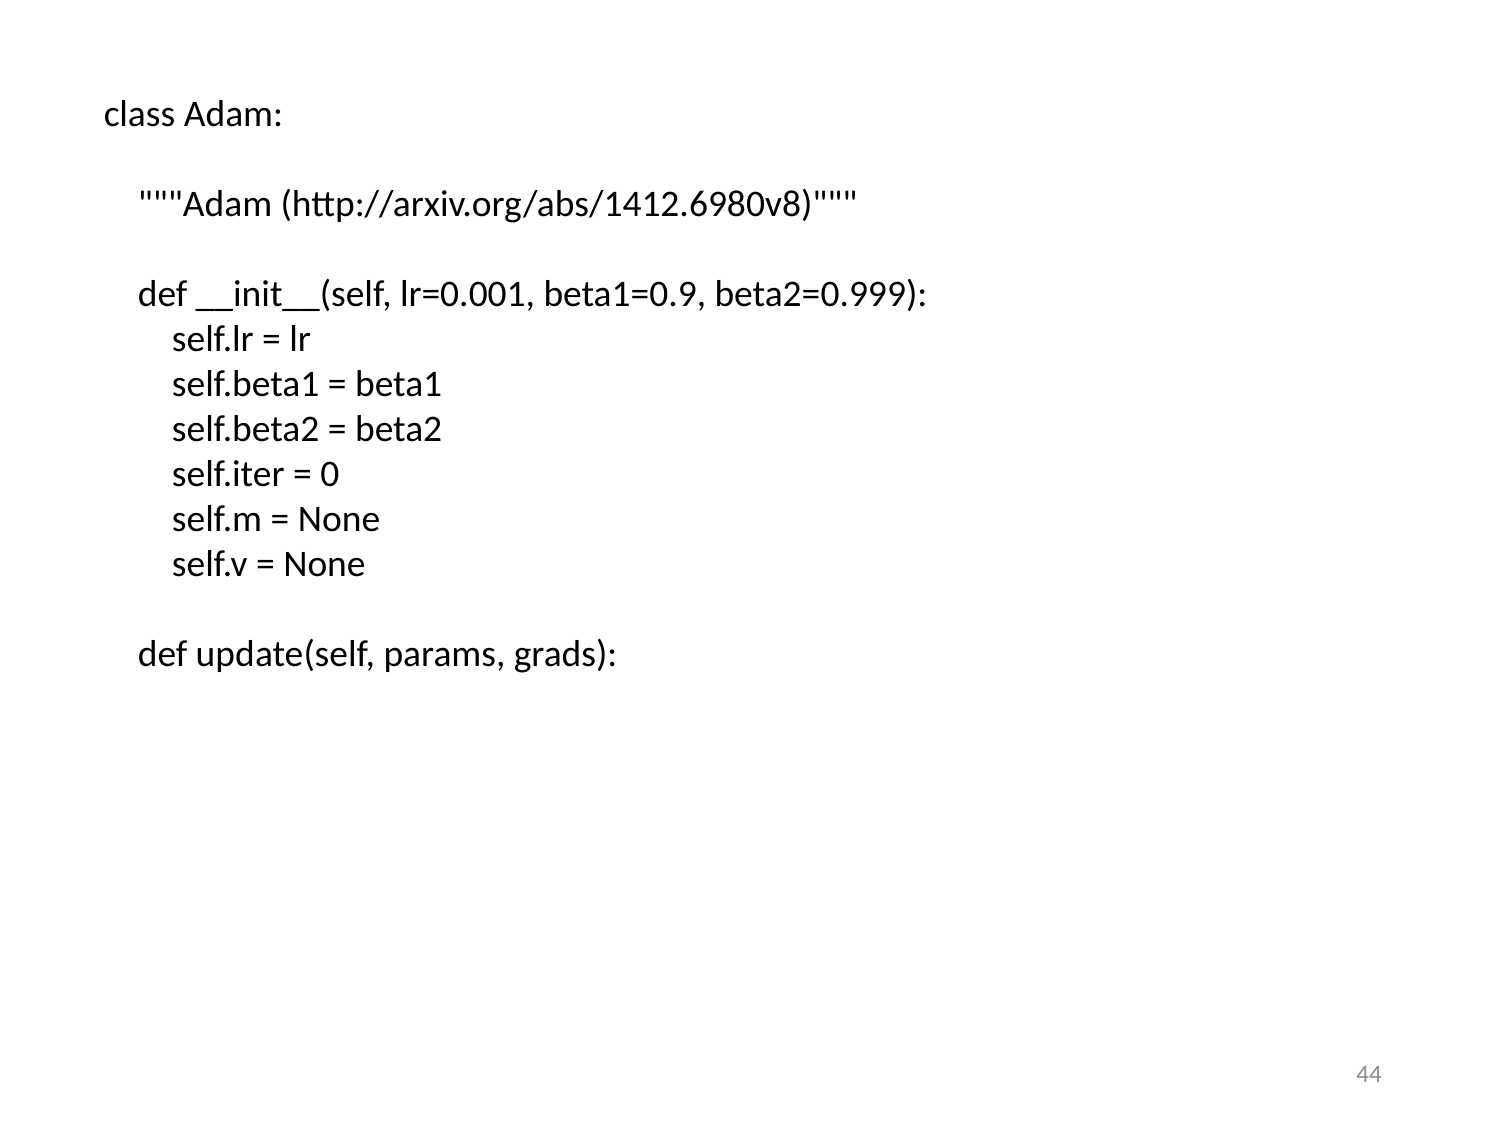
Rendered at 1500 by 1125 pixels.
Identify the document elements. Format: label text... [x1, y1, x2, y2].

slide_number 44 [1059, 1042, 1397, 1103]
text_box class Adam: """Adam (http://arxiv.org/abs/1412.6980v8)""" def __init__(self, lr=0.001, beta1=0.9, beta2=0.999): self.lr = lr self.beta1 = beta1 self.beta2 = beta2 self.iter = 0 self.m = None self.v = None def update(self, params, grads): [89, 81, 1408, 681]
